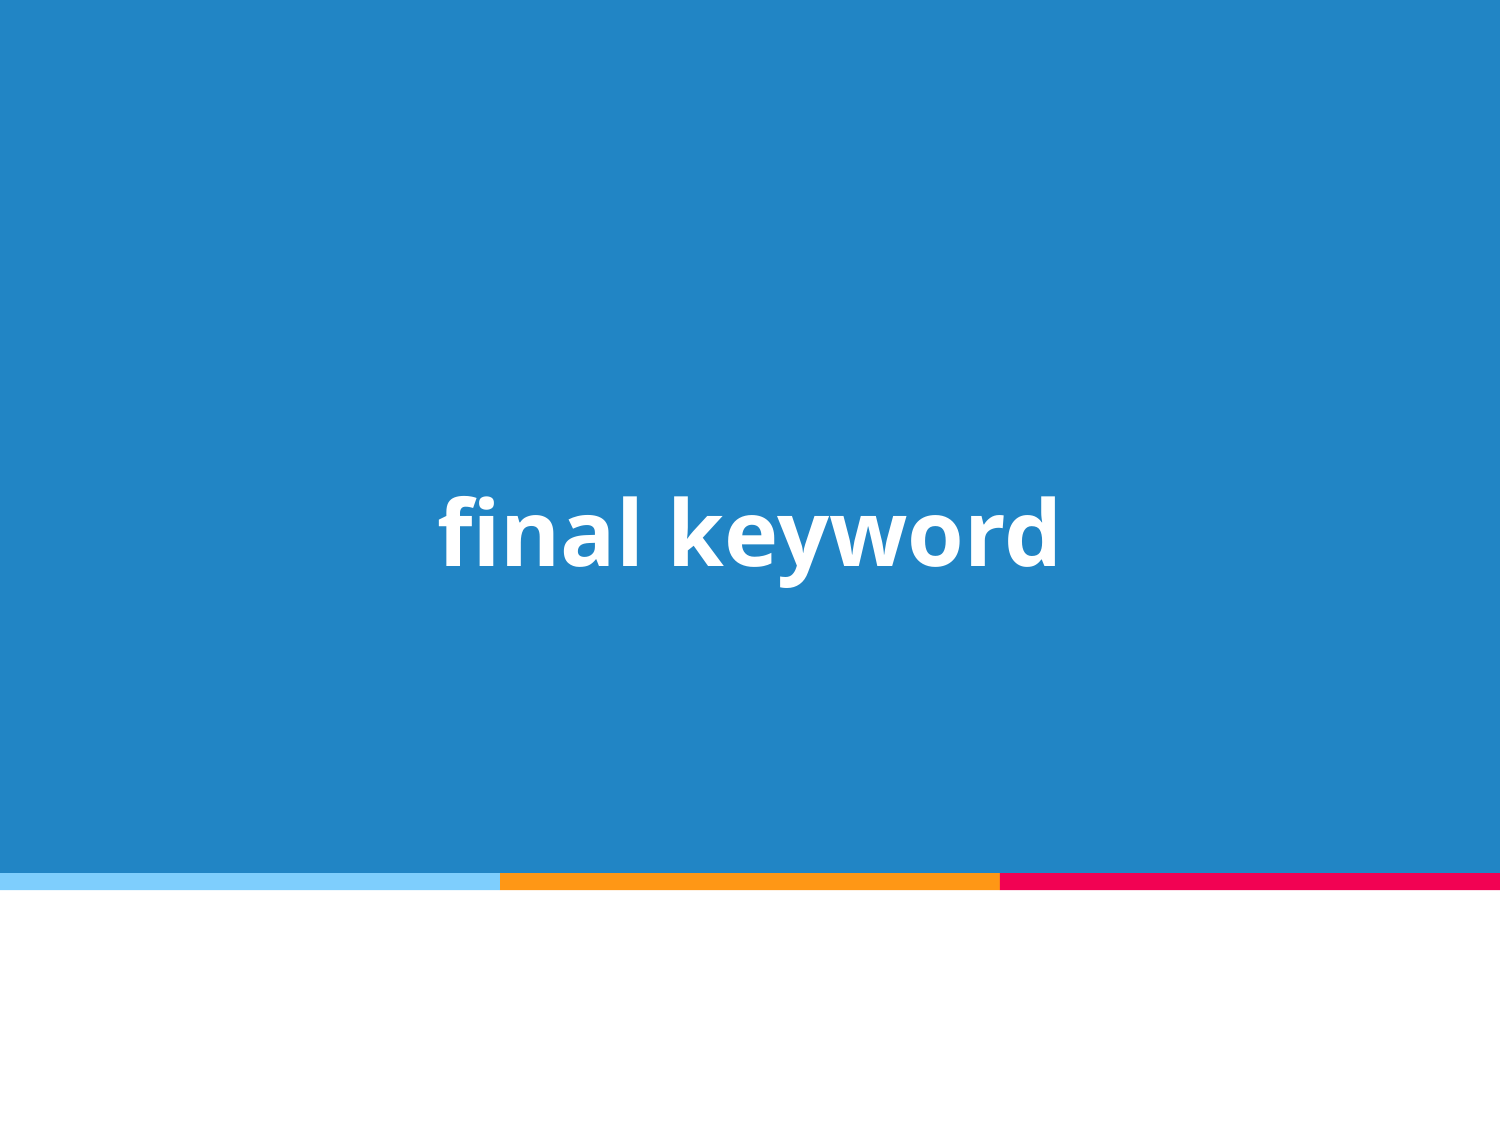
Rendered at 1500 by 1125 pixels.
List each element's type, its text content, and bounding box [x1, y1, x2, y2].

title final keyword [112, 487, 1388, 600]
